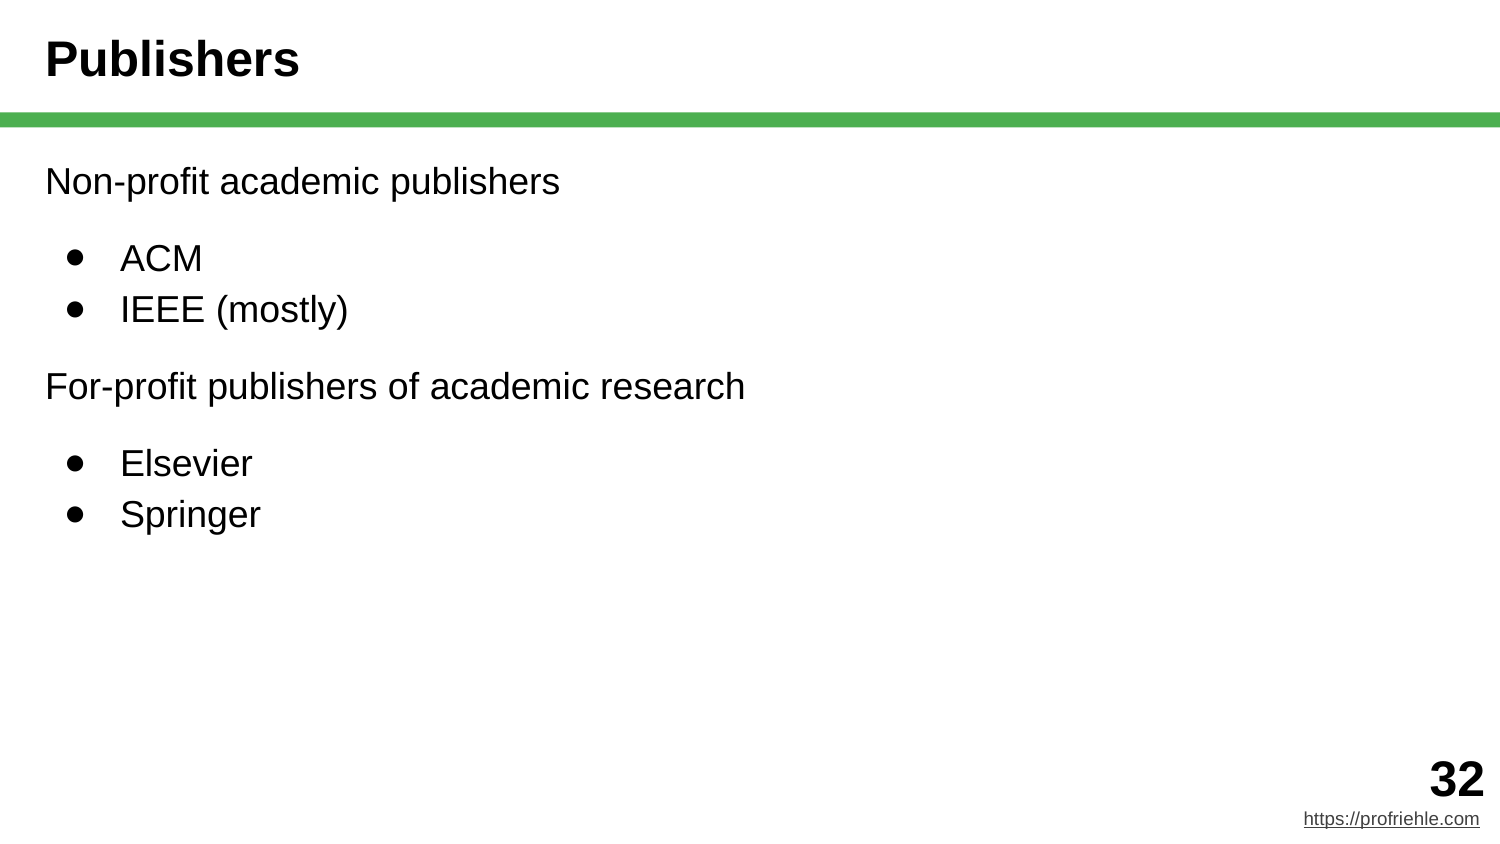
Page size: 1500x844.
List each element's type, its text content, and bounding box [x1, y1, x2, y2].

title Publishers [0, 0, 1500, 113]
list Non-profit academic publishers ACM IEEE (mostly) For-profit publishers of academic research Elsevier Springer [45, 150, 1455, 825]
slide_number ‹#› https://profriehle.com [1200, 724, 1500, 844]
